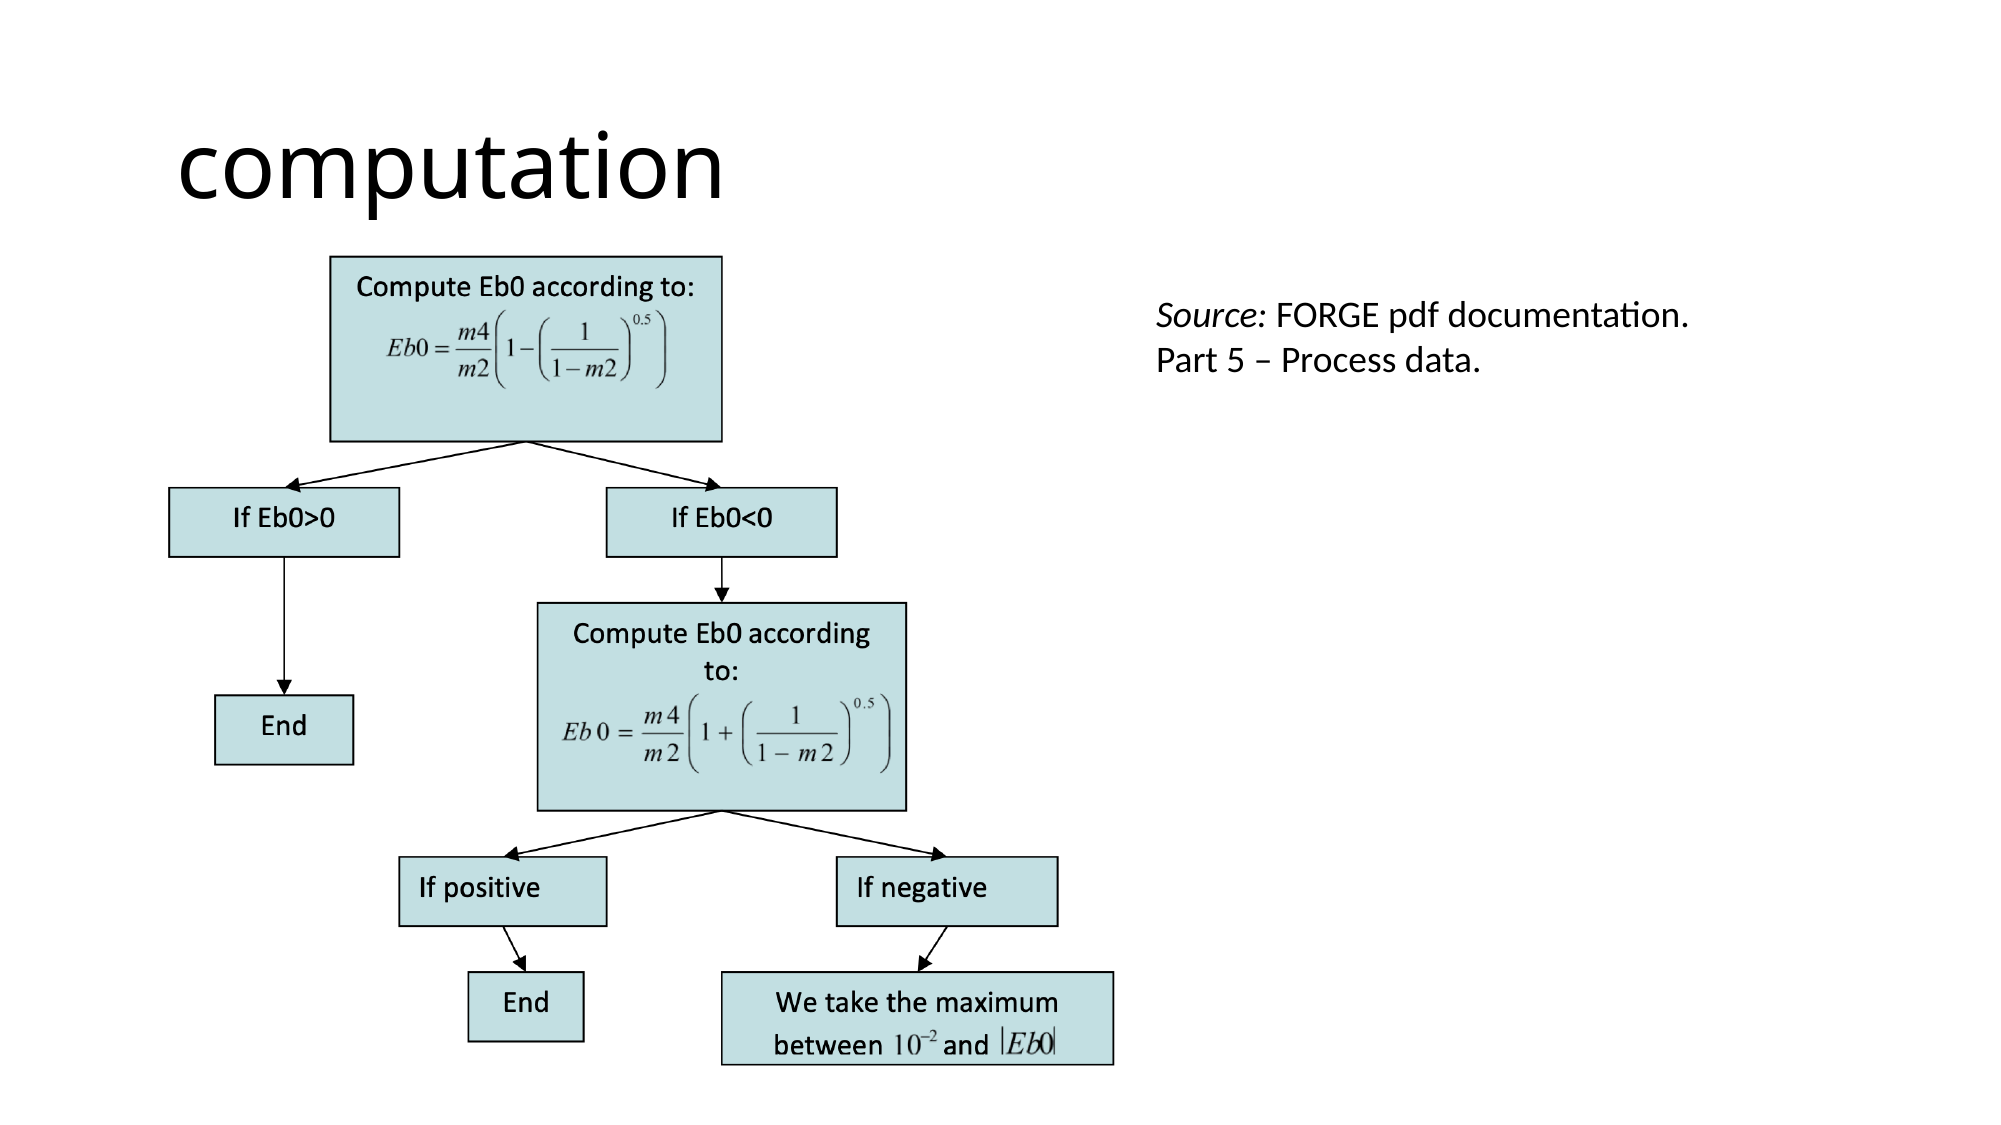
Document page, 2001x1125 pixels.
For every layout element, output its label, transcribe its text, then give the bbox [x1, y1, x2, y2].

text_box Source: FORGE pdf documentation. Part 5 – Process data. [1141, 282, 1718, 388]
picture [137, 236, 1128, 1089]
